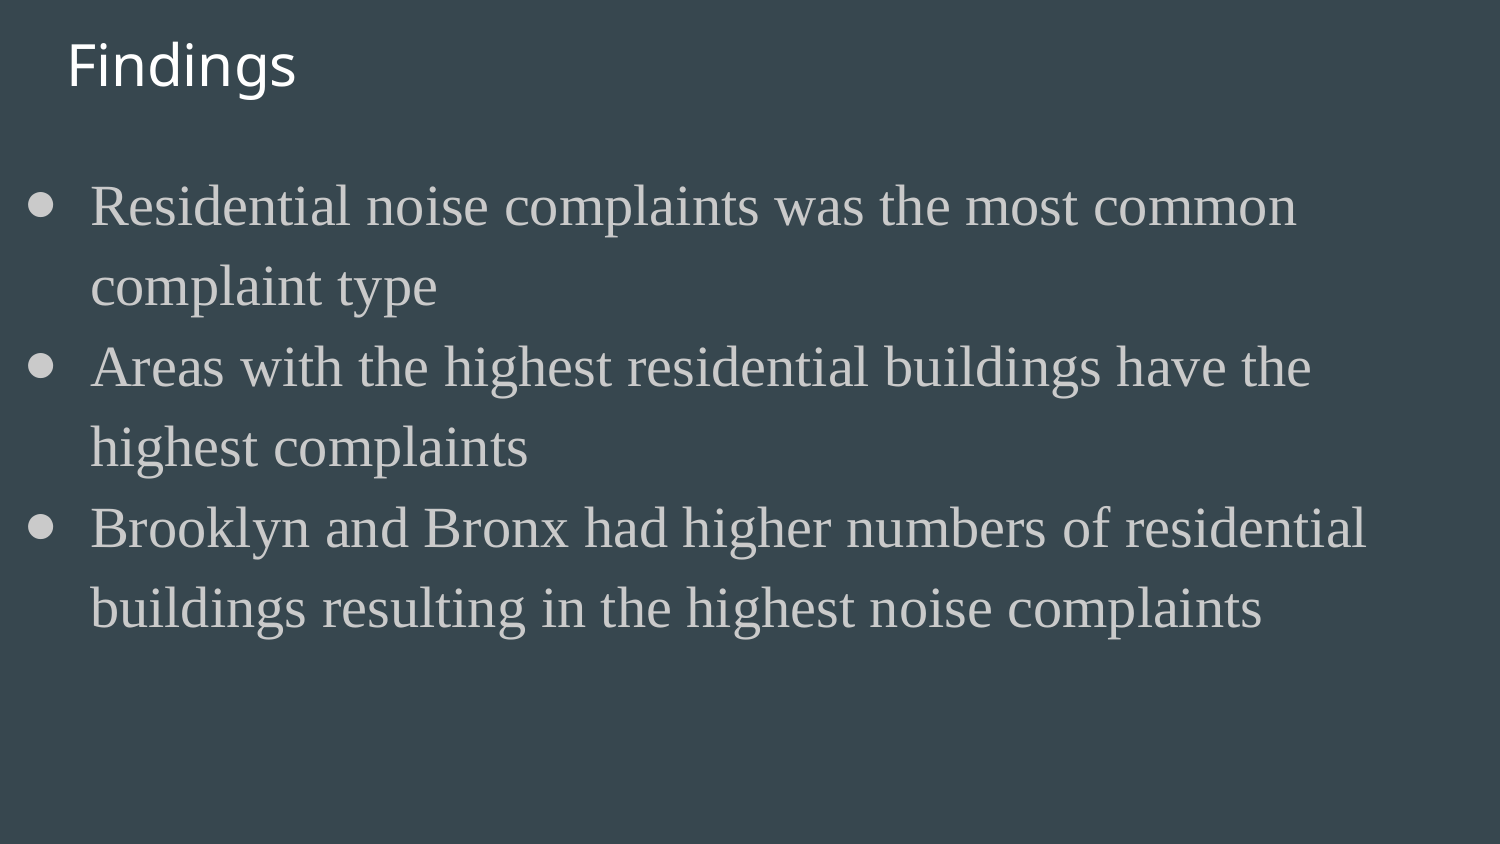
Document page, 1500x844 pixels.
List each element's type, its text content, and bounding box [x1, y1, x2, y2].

list Residential noise complaints was the most common complaint type Areas with the highest residential buildings have the highest complaints Brooklyn and Bronx had higher numbers of residential buildings resulting in the highest noise complaints [0, 141, 1398, 703]
title Findings [51, 13, 1449, 108]
